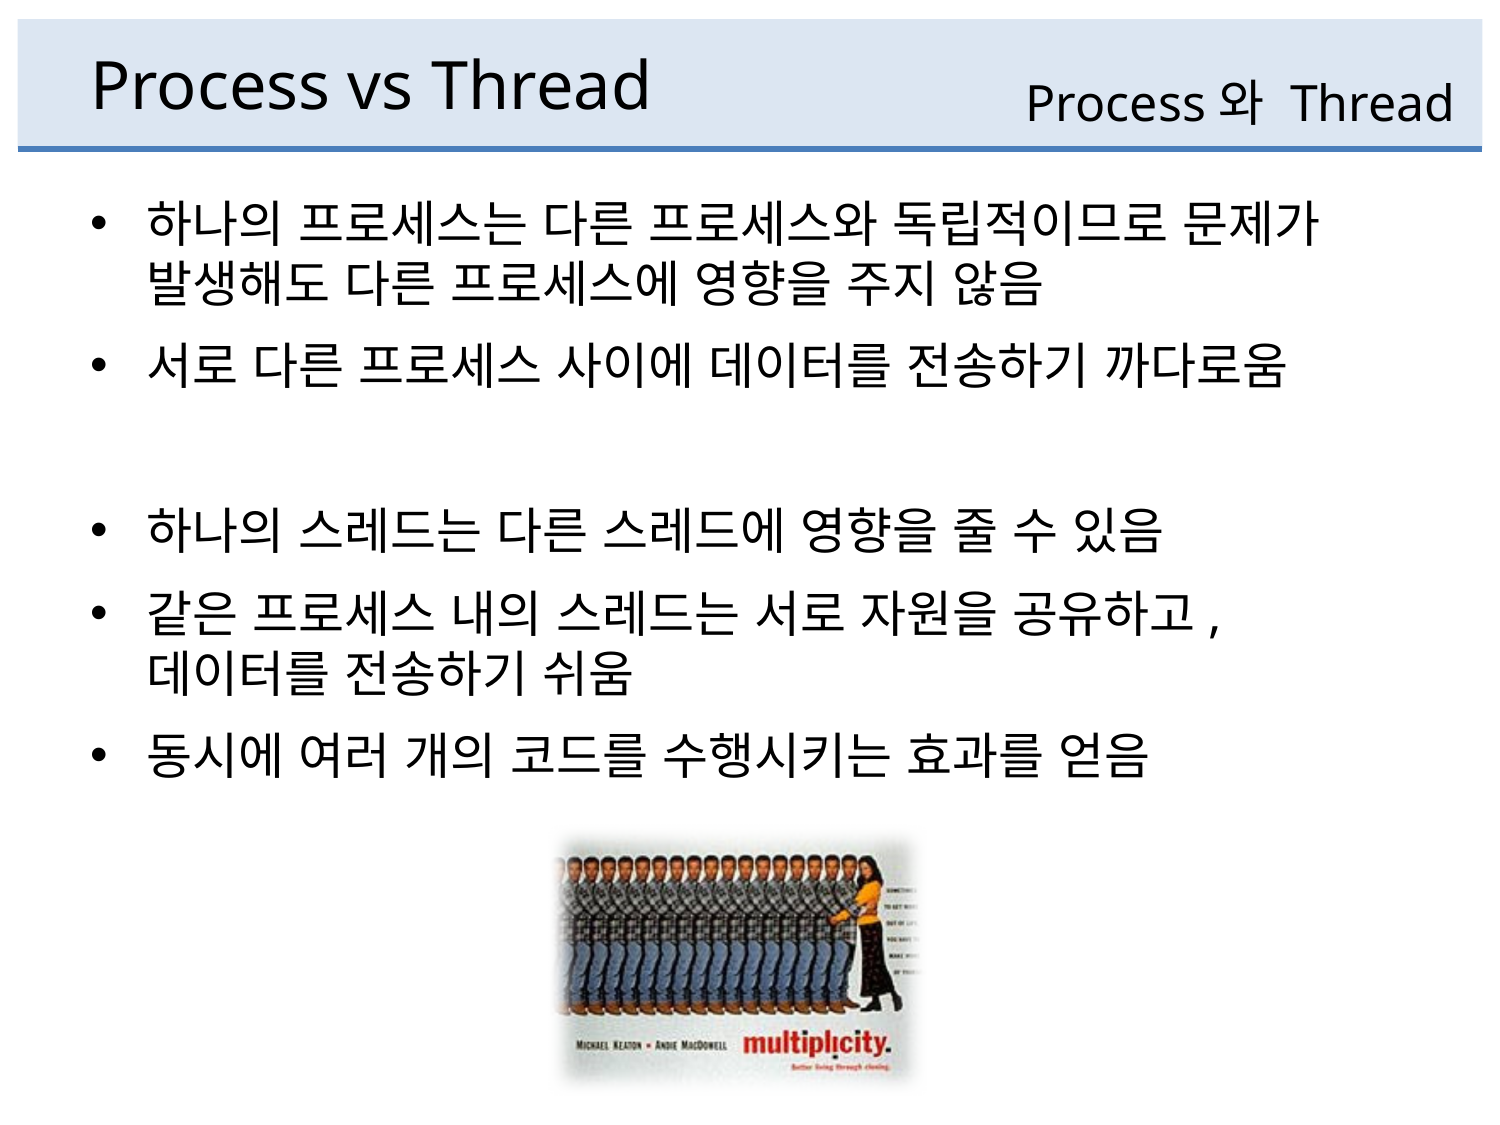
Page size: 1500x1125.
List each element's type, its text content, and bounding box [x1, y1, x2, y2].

title Process vs Thread [75, 19, 857, 147]
picture [548, 824, 928, 1097]
list 하나의 프로세스는 다른 프로세스와 독립적이므로 문제가 발생해도 다른 프로세스에 영향을 주지 않음 서로 다른 프로세스 사이에 데이터를 전송하기 까다로움 하나의 스레드는 다른 스레드에 영향을 줄 수 있음 같은 프로세스 내의 스레드는 서로 자원을 공유하고, 데이터를 전송하기 쉬움 동시에 여러 개의 코드를 수행시키는 효과를 얻음 [75, 184, 1425, 1012]
list Process와 Thread [903, 64, 1471, 147]
